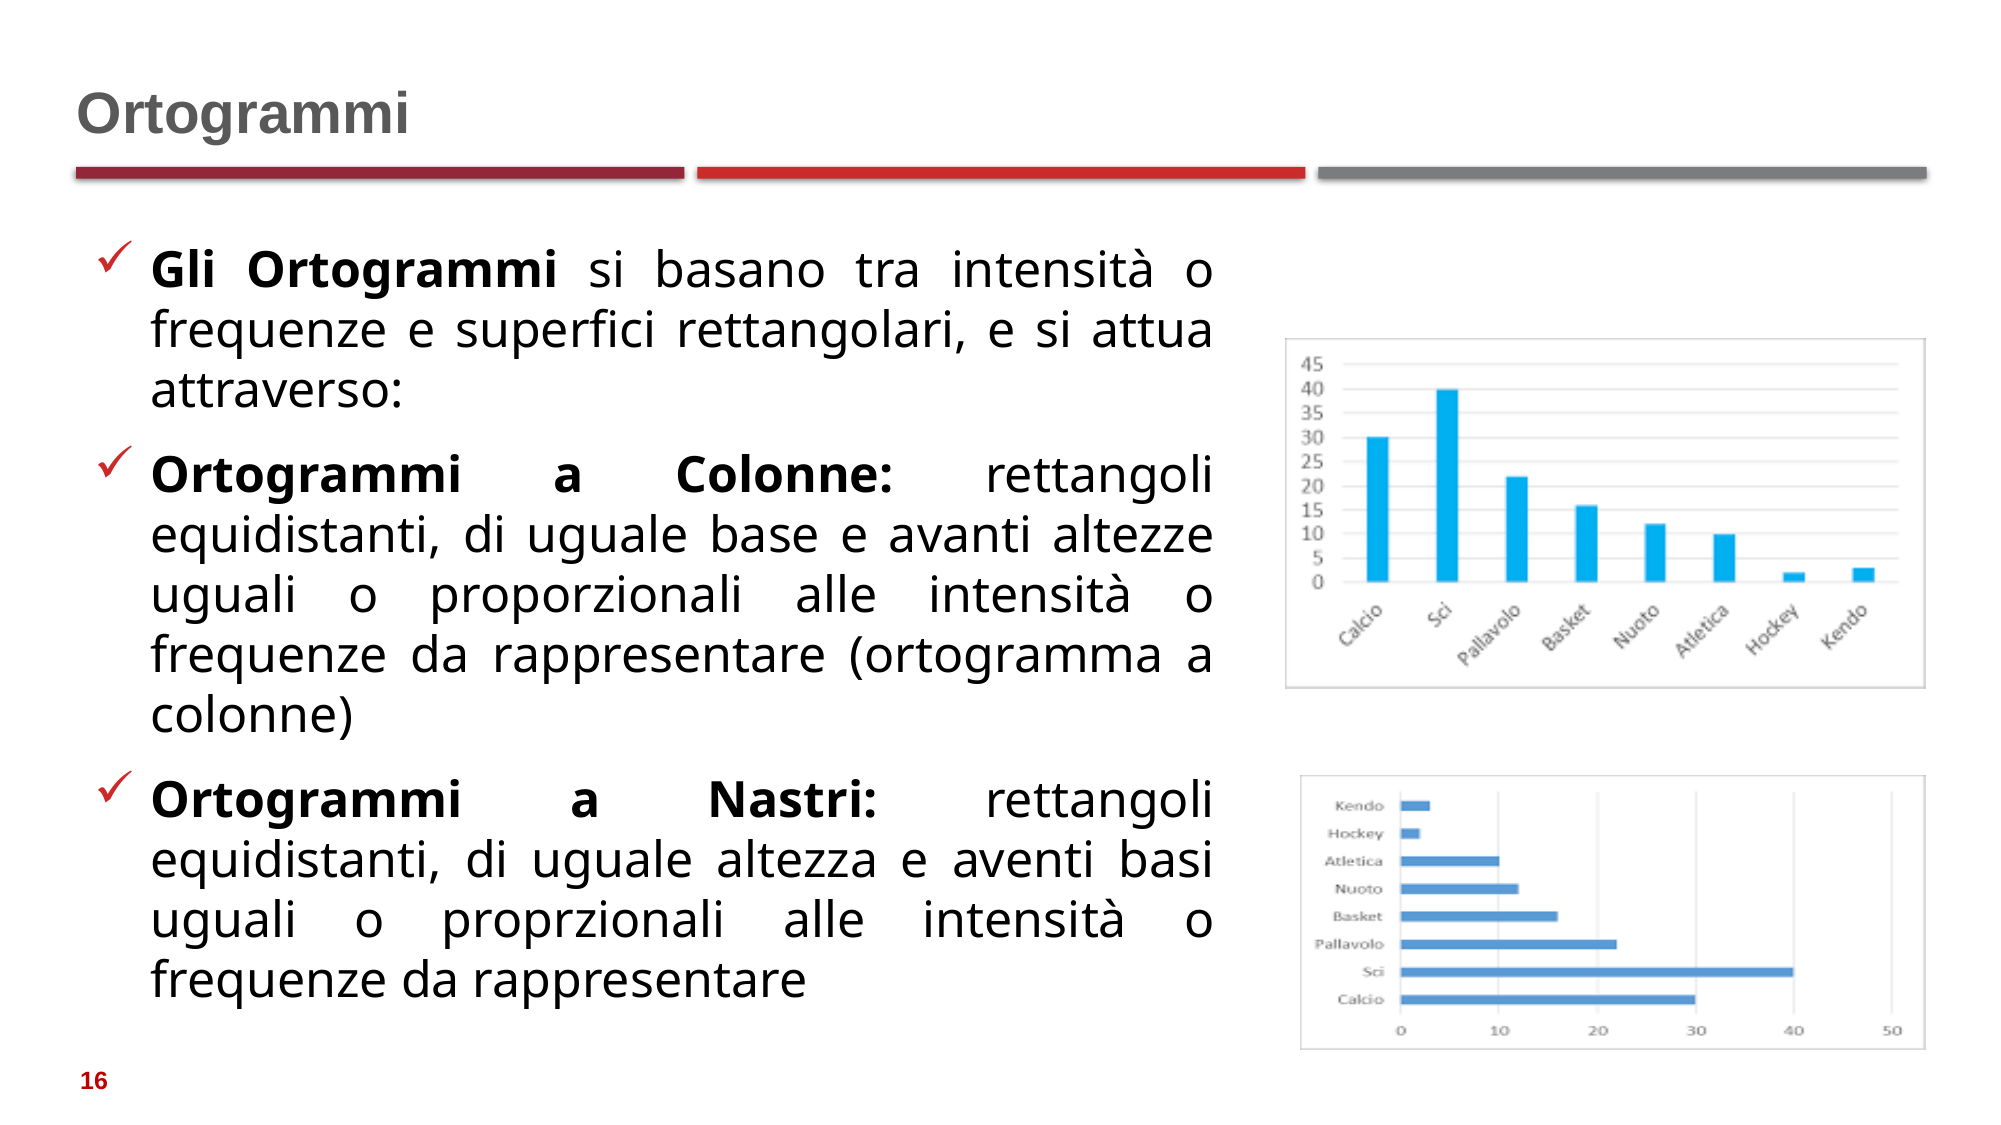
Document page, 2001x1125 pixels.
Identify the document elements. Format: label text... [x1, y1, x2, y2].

picture [1285, 337, 1926, 690]
title Ortogrammi [76, 82, 1926, 146]
slide_number 16 [53, 1049, 136, 1110]
picture [1300, 775, 1927, 1050]
list Gli Ortogrammi si basano tra intensità o frequenze e superfici rettangolari, e si attua attraverso: Ortogrammi a Colonne: rettangoli equidistanti, di uguale base e avanti altezze uguali o proporzionali alle intensità o frequenze da rappresentare (ortogramma a colonne) Ortogrammi a Nastri: rettangoli equidistanti, di uguale altezza e aventi basi uguali o proprzionali alle intensità o frequenze da rappresentare [94, 237, 1216, 958]
